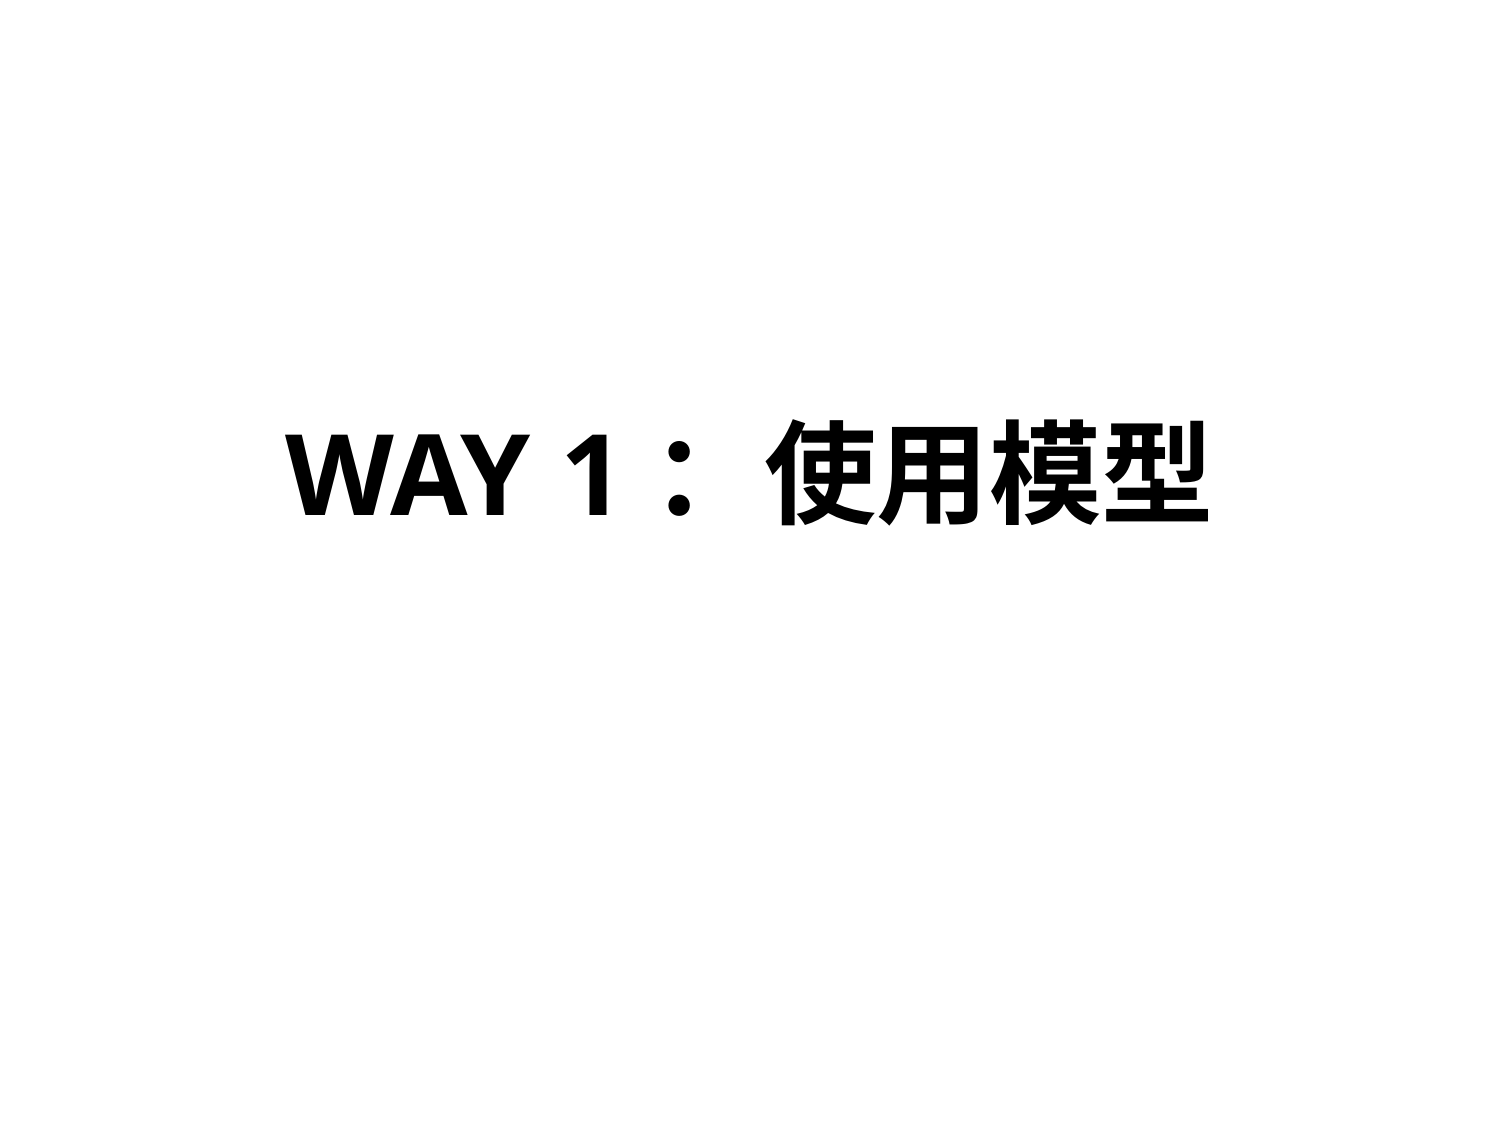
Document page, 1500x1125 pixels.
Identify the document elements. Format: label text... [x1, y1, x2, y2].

title WAY 1：使用模型 [112, 349, 1388, 591]
